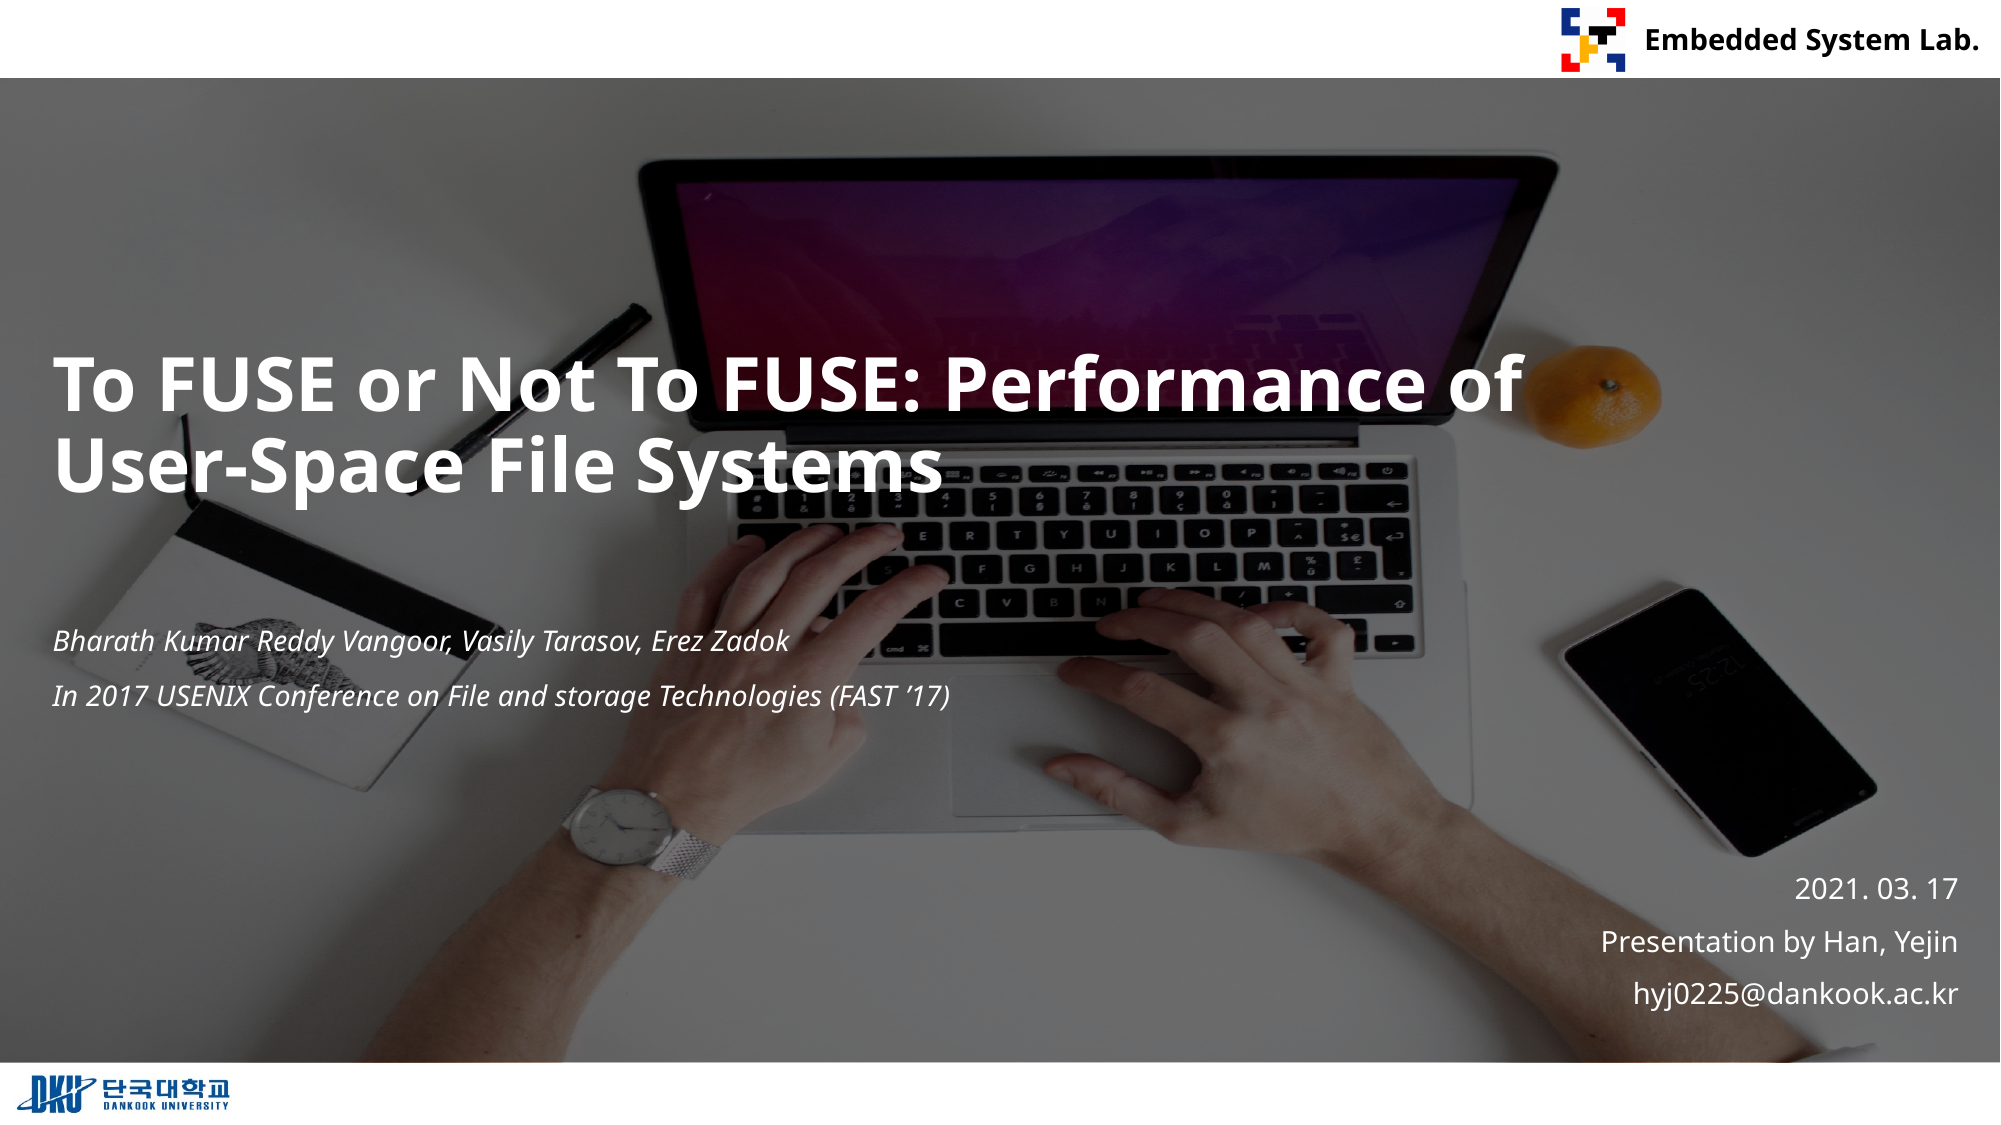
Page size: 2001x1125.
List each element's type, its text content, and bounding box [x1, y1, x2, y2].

picture [0, 78, 2000, 1063]
text_box Bharath Kumar Reddy Vangoor, Vasily Tarasov, Erez Zadok In 2017 USENIX Conference on File and storage Technologies (FAST ’17) [37, 614, 1198, 720]
picture [14, 1069, 232, 1118]
title To FUSE or Not To FUSE: Performance of User-Space File Systems [37, 339, 1635, 531]
picture [1560, 7, 1626, 73]
subtitle 2021. 03. 17 Presentation by Han, Yejin hyj0225@dankook.ac.kr [999, 858, 1975, 1019]
